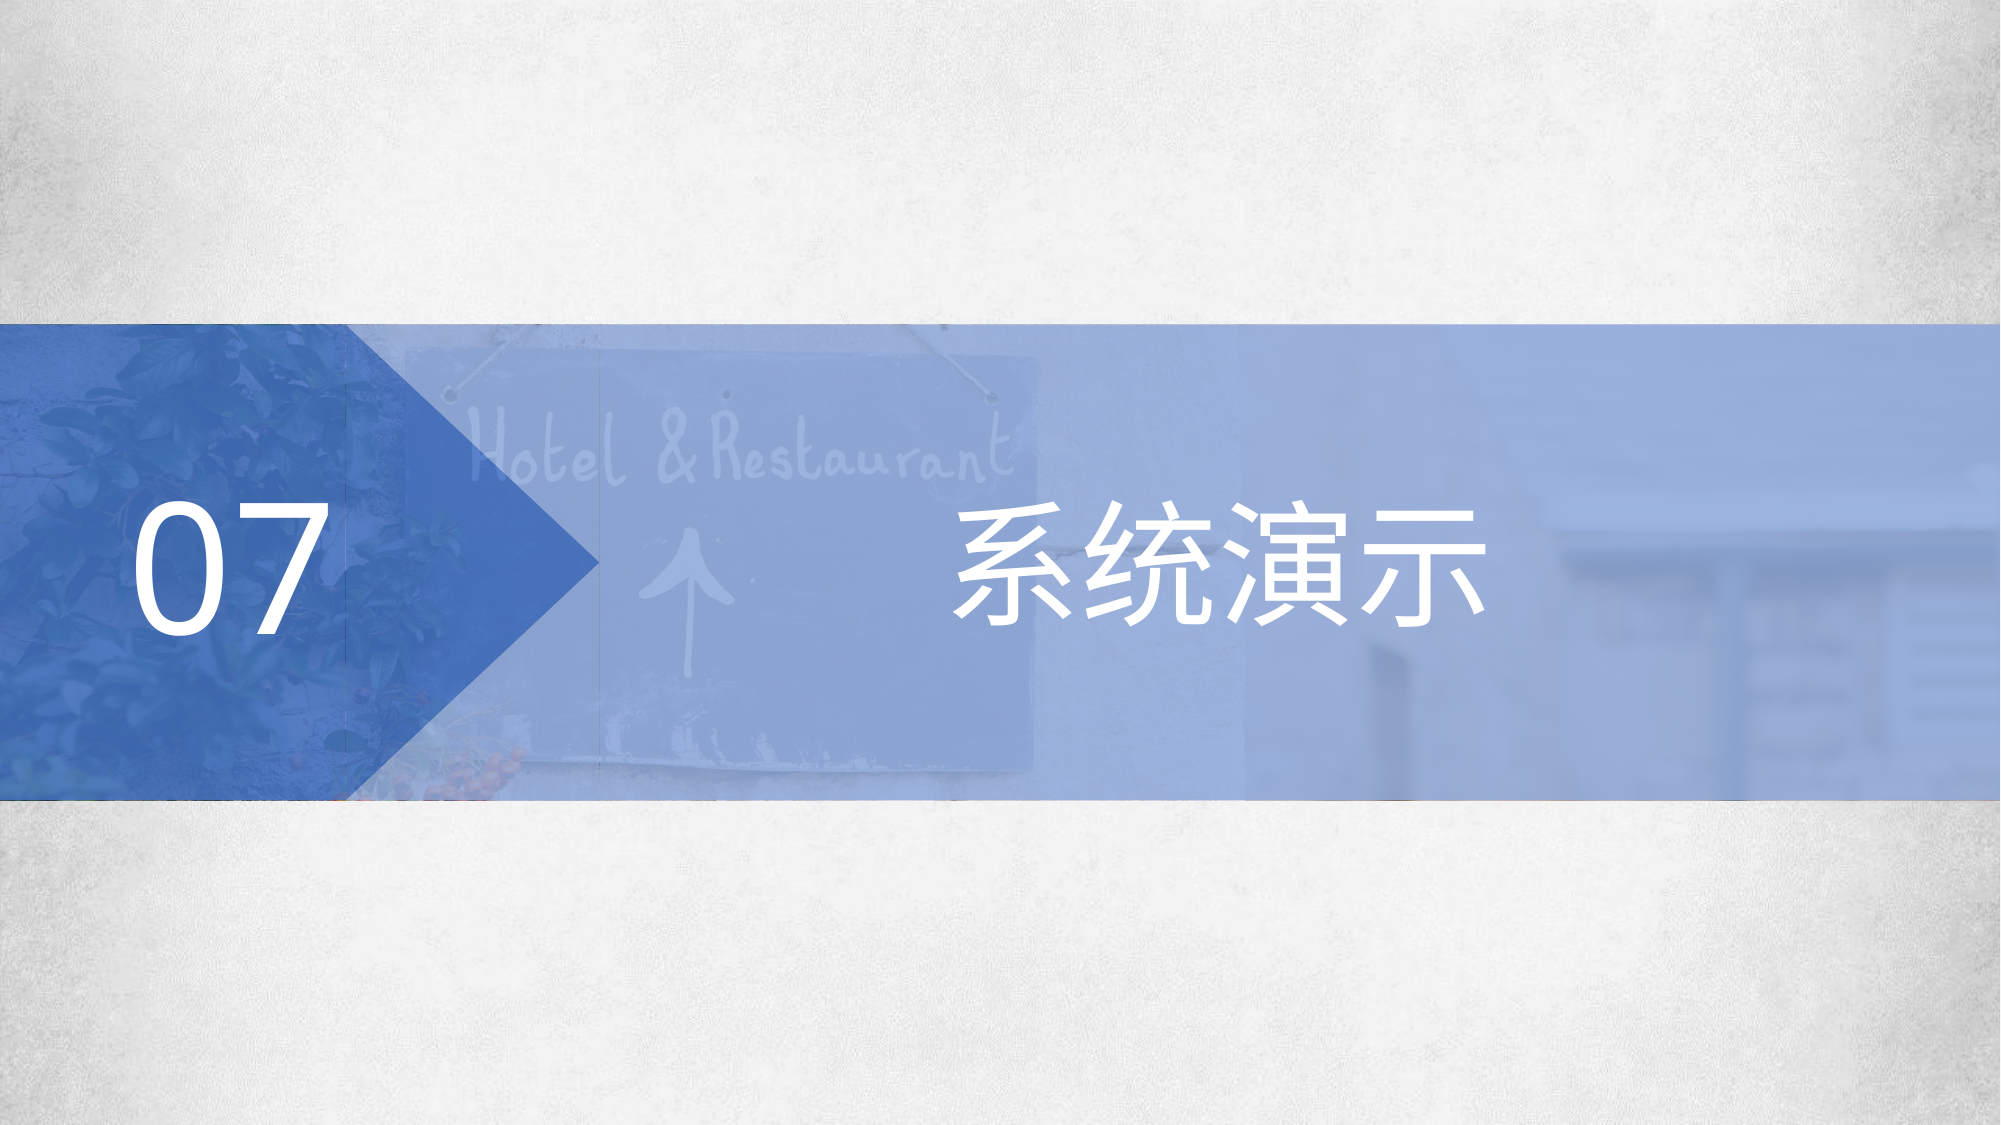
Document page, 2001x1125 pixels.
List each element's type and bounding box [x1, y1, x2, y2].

picture [0, 0, 2001, 1125]
text_box [0, 324, 345, 801]
text_box [345, 324, 2000, 801]
